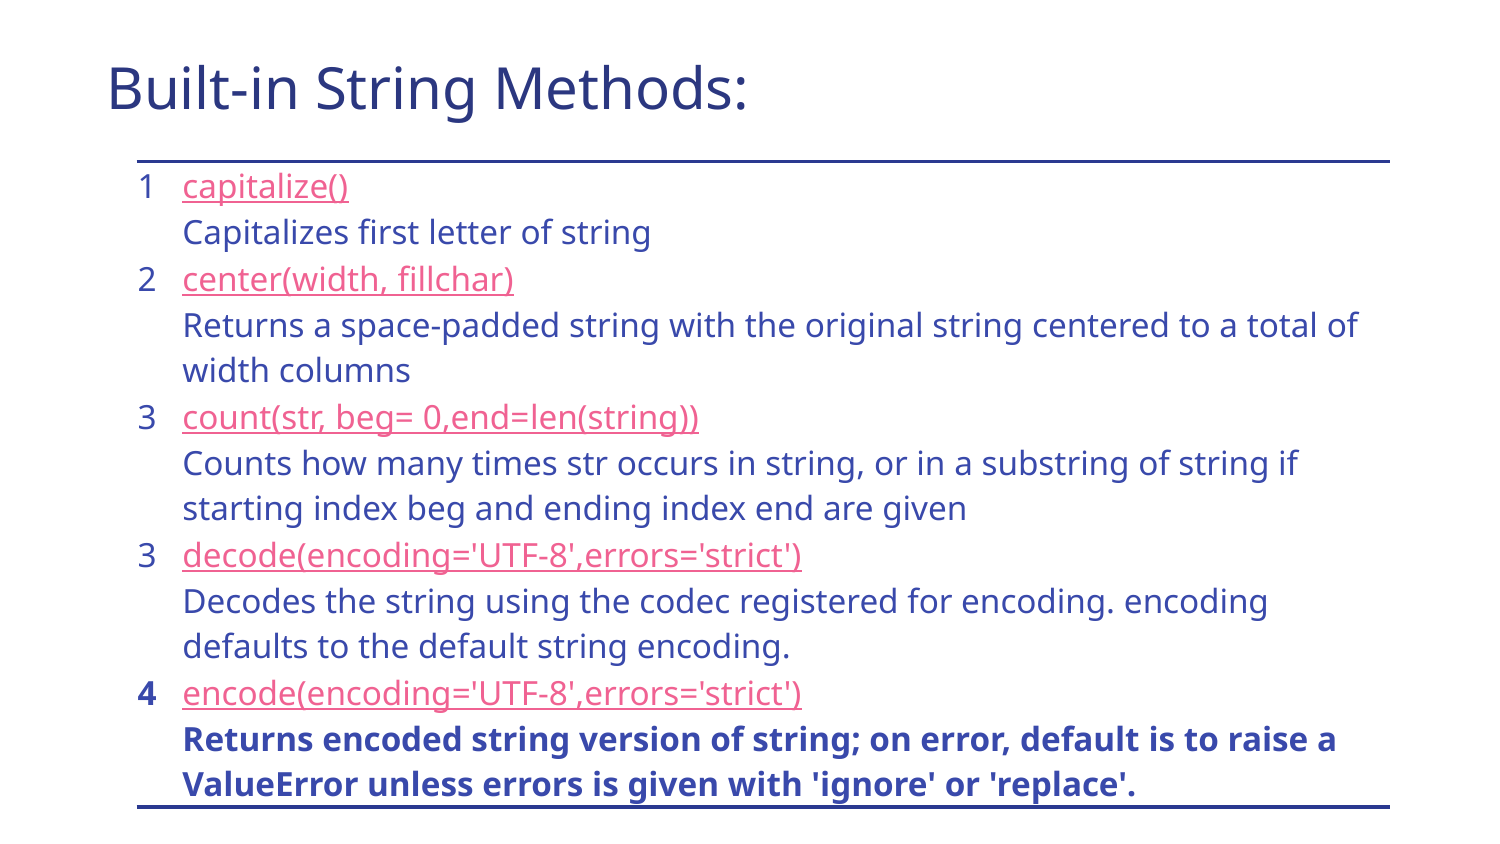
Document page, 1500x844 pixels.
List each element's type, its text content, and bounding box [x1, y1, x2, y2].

table_cell decode(encoding='UTF-8',errors='strict') [181, 531, 1390, 577]
table_header 1 [137, 163, 181, 254]
table_header capitalize() [181, 163, 1390, 208]
table_cell Returns a space-padded string with the original string centered to a total of width columns [181, 301, 1390, 393]
table_cell center(width, fillchar) [181, 254, 1390, 301]
table_cell 2 [137, 254, 181, 393]
table_cell Capitalizes first letter of string [181, 208, 1390, 254]
table_cell encode(encoding='UTF-8',errors='strict') [181, 669, 1390, 715]
title Built-in String Methods: [91, 36, 1490, 137]
table_cell 3 [137, 393, 181, 531]
table_cell Counts how many times str occurs in string, or in a substring of string if starting index beg and ending index end are given [181, 439, 1390, 531]
table_cell 3 [137, 531, 181, 669]
table_cell 4 [137, 669, 181, 805]
table_cell count(str, beg= 0,end=len(string)) [181, 393, 1390, 439]
table_cell Returns encoded string version of string; on error, default is to raise a ValueError unless errors is given with 'ignore' or 'replace'. [181, 715, 1390, 805]
table_cell Decodes the string using the codec registered for encoding. encoding defaults to the default string encoding. [181, 577, 1390, 669]
